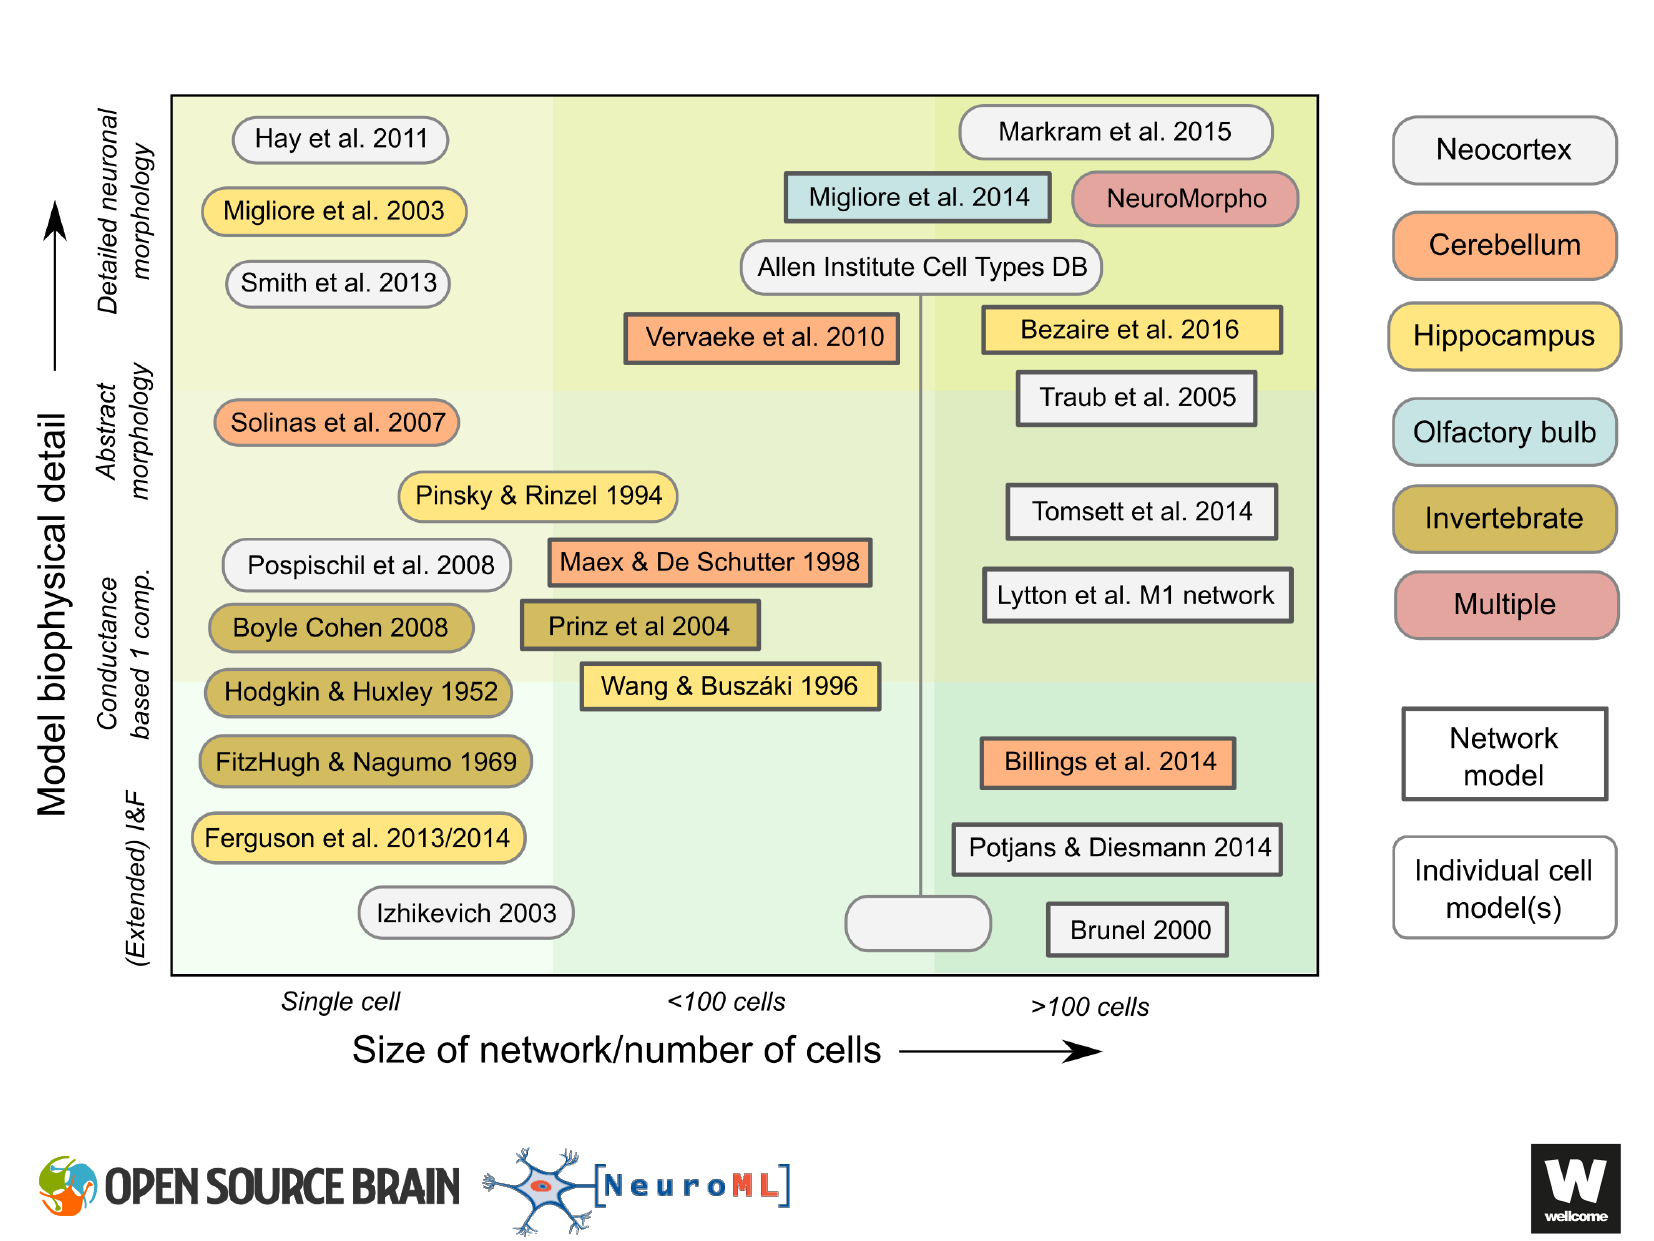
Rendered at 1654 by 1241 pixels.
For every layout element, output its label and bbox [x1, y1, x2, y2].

picture [1499, 1137, 1654, 1240]
picture [13, 70, 1646, 1087]
picture [39, 1156, 459, 1216]
picture [482, 1147, 790, 1237]
